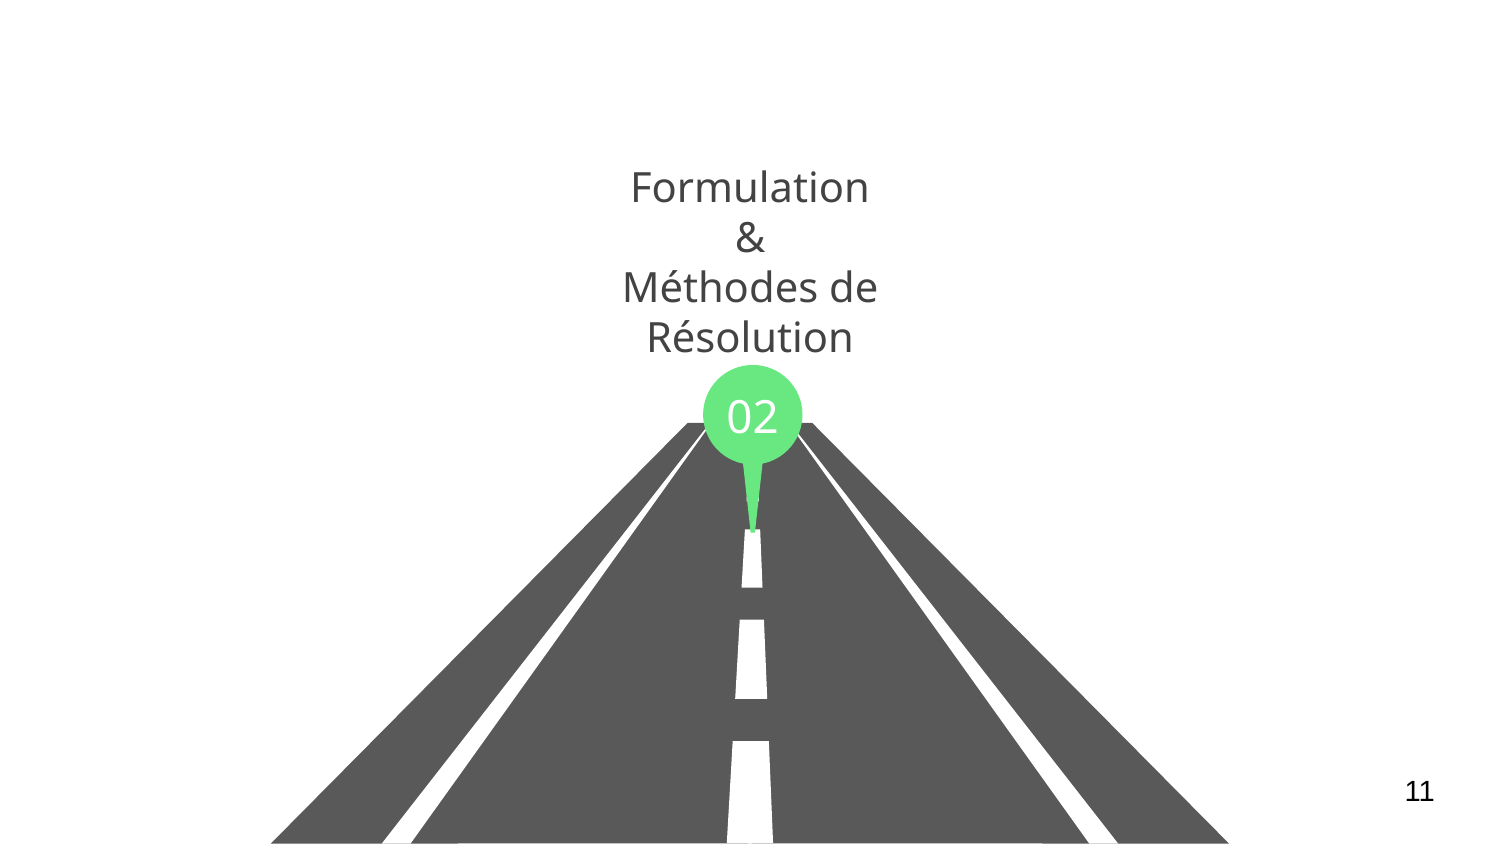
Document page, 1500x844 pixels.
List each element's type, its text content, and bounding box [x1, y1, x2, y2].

text_box 11 [1389, 764, 1480, 830]
title Formulation & Méthodes de Résolution [575, 265, 925, 357]
text_box 02 [703, 364, 803, 421]
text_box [270, 422, 1230, 844]
